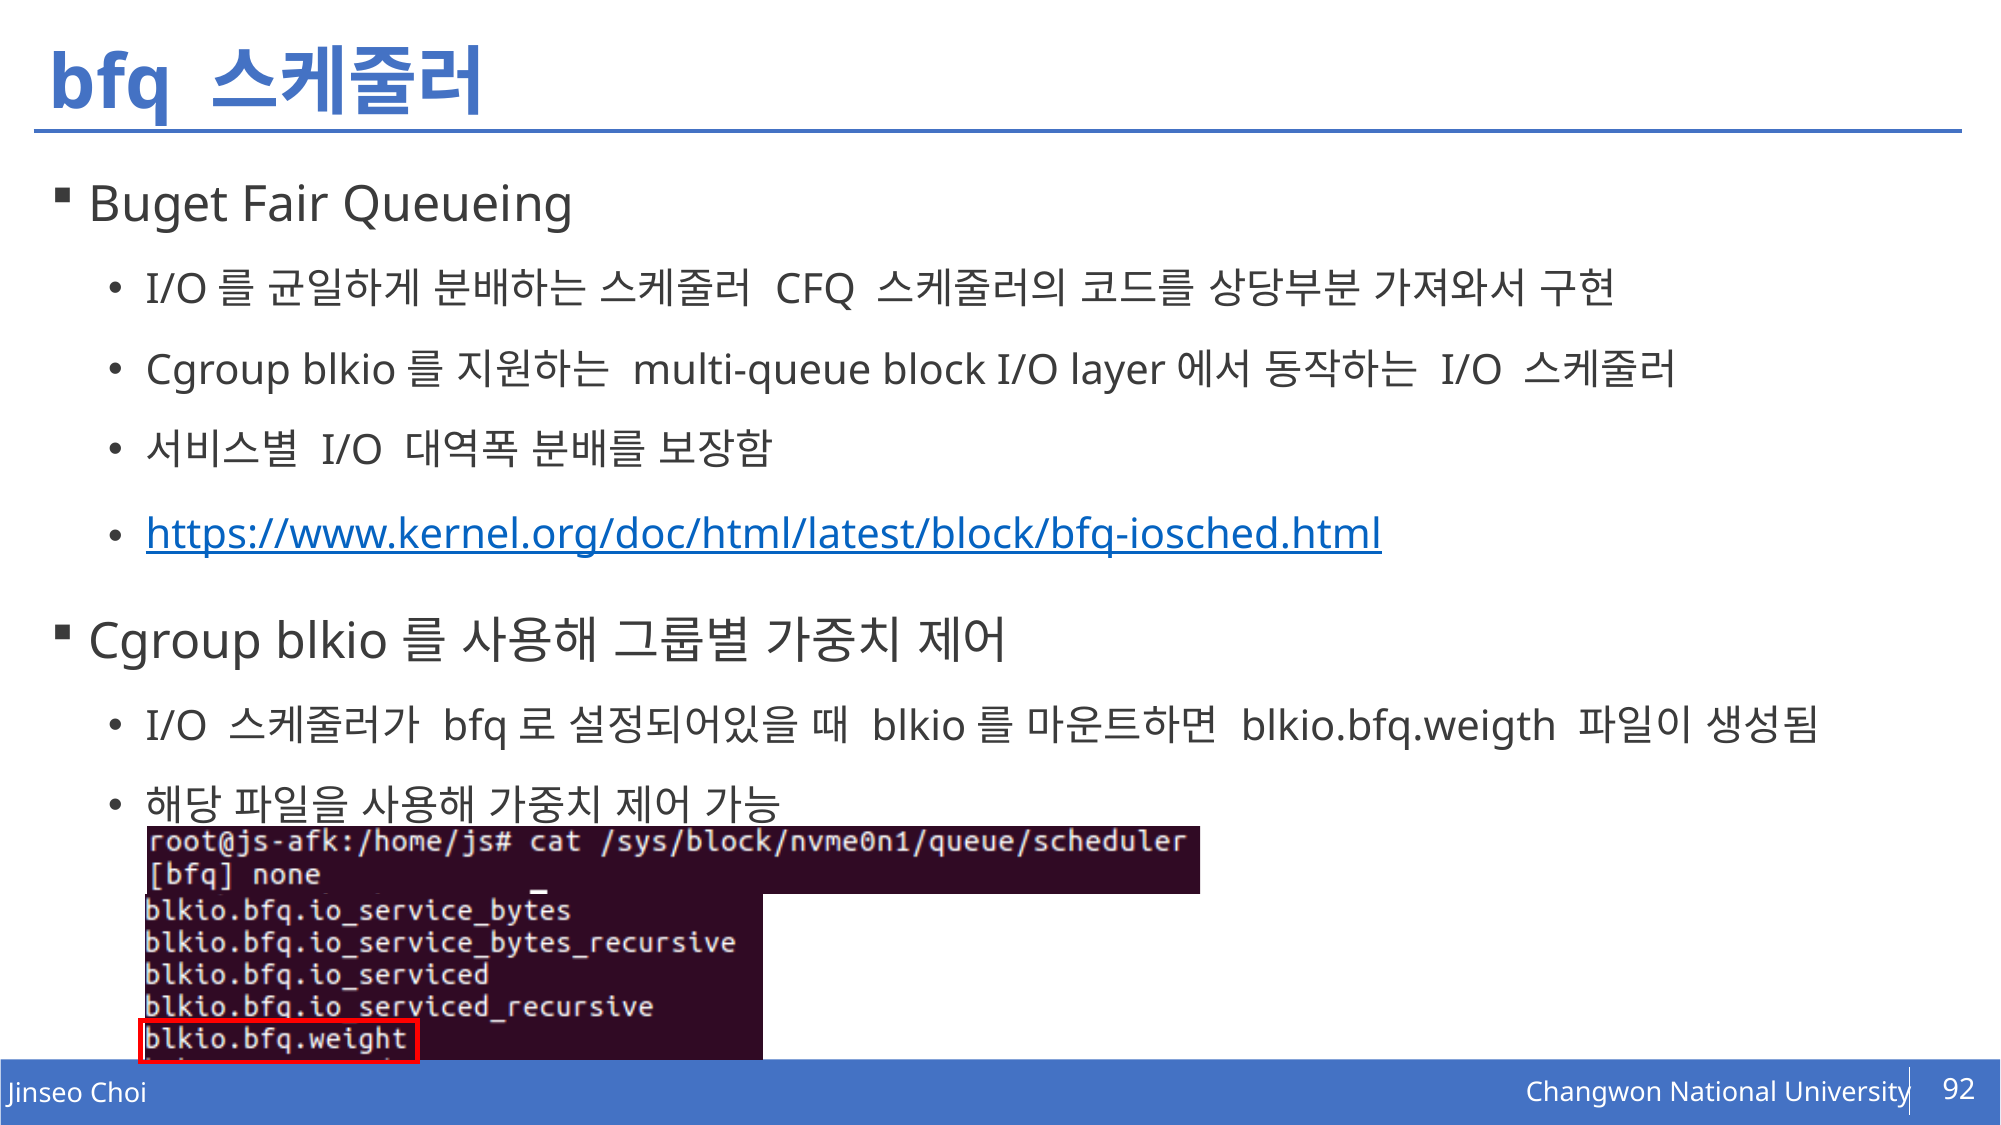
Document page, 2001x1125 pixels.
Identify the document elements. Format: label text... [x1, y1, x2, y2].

picture [145, 824, 1201, 1060]
list Buget Fair Queueing I/O를 균일하게 분배하는 스케줄러 CFQ 스케줄러의 코드를 상당부분 가져와서 구현 Cgroup blkio를 지원하는 multi-queue block I/O layer에서 동작하는 I/O 스케줄러 서비스별 I/O 대역폭 분배를 보장함 https://www.kernel.org/doc/html/latest/block/bfq-iosched.html Cgroup blkio를 사용해 그룹별 가중치 제어 I/O 스케줄러가 bfq로 설정되어있을 때 blkio를 마운트하면 blkio.bfq.weigth 파일이 생성됨 해당 파일을 사용해 가중치 제어 가능 [36, 140, 1965, 985]
slide_number 92 [1922, 1060, 1996, 1121]
text_box [139, 1019, 419, 1063]
title bfq 스케줄러 [33, 27, 1963, 143]
